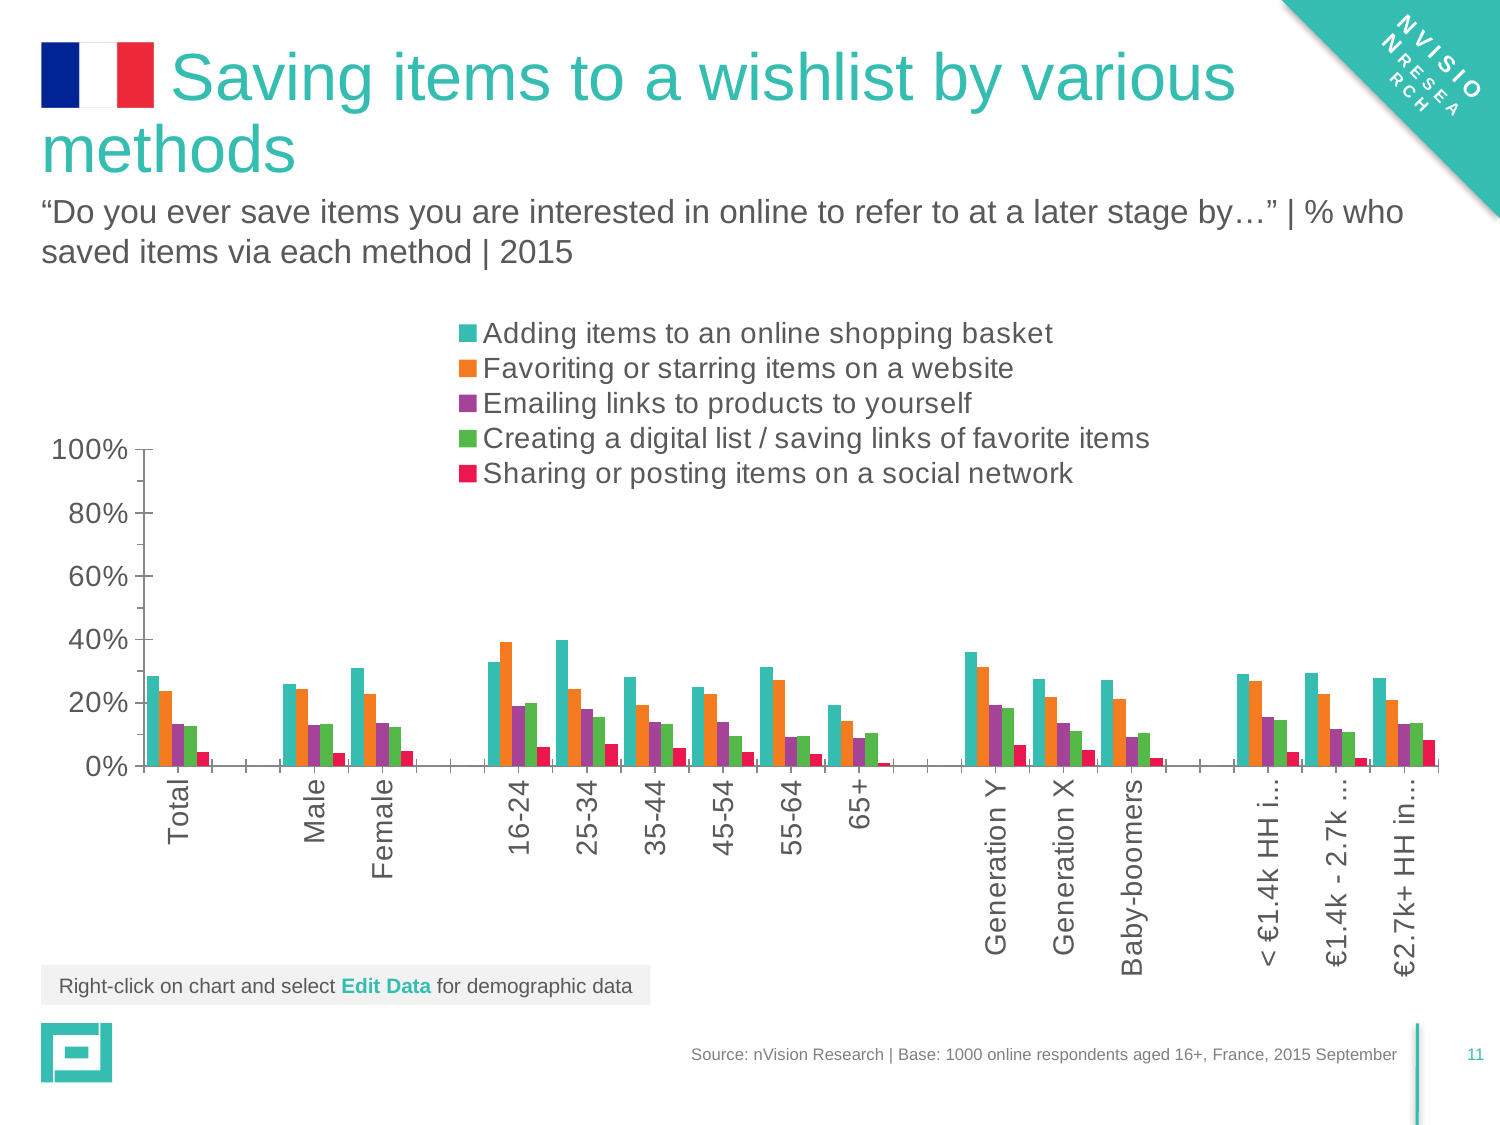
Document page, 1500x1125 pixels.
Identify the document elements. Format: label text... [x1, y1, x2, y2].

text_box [1281, 0, 1500, 219]
chart [40, 314, 1460, 1006]
list Source: nVision Research | Base: 1000 online respondents aged 16+, France, 2015 September [112, 1039, 1414, 1072]
picture [40, 42, 154, 108]
title Saving items to a wishlist by various methods [151, 42, 1276, 116]
list “Do you ever save items you are interested in online to refer to at a later stage by…” | % who saved items via each method | 2015 [41, 190, 1459, 272]
